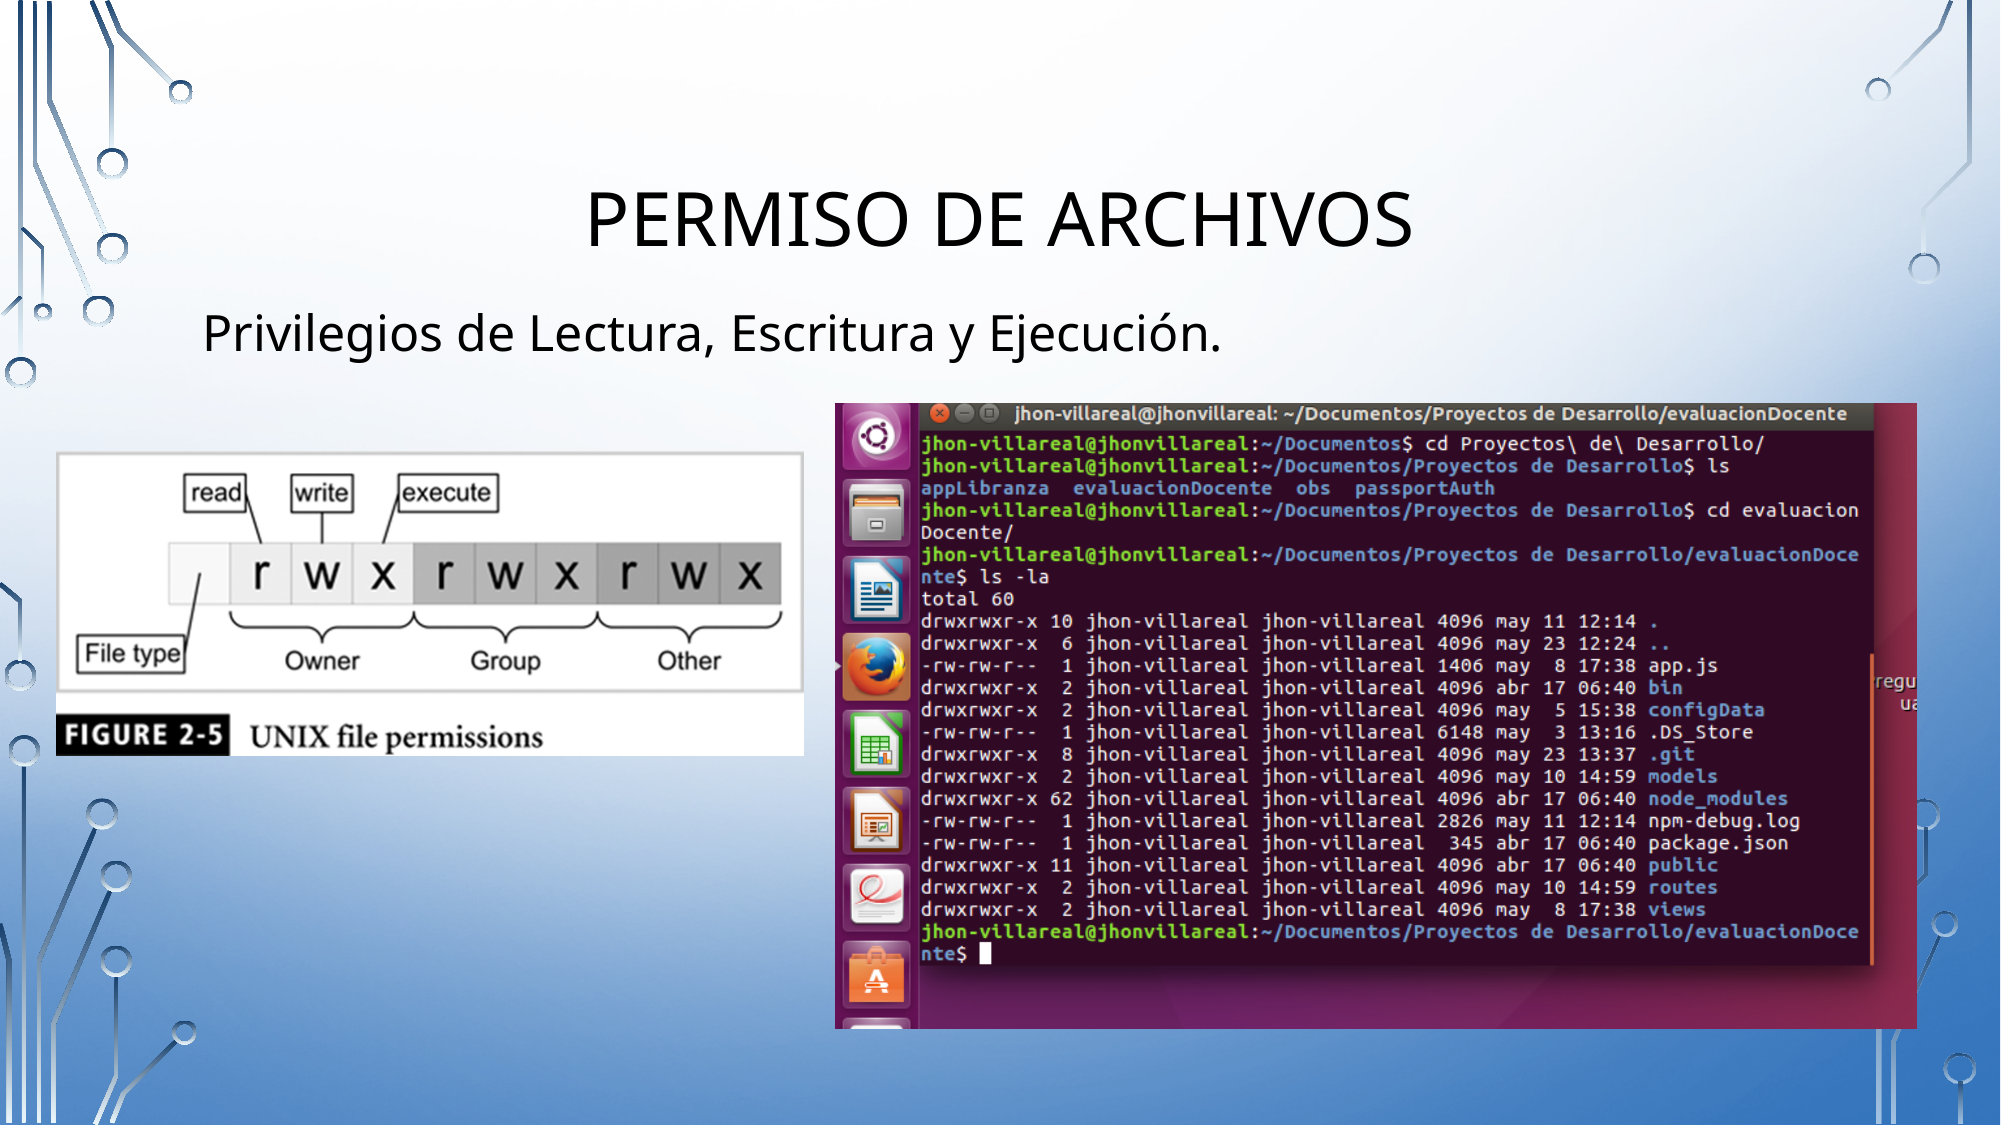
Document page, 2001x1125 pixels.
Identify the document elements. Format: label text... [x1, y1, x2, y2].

title Permiso de Archivos [187, 101, 1813, 281]
picture [830, 402, 1918, 1029]
list Privilegios de Lectura, Escritura y Ejecución. [187, 281, 1813, 863]
picture [55, 451, 804, 756]
